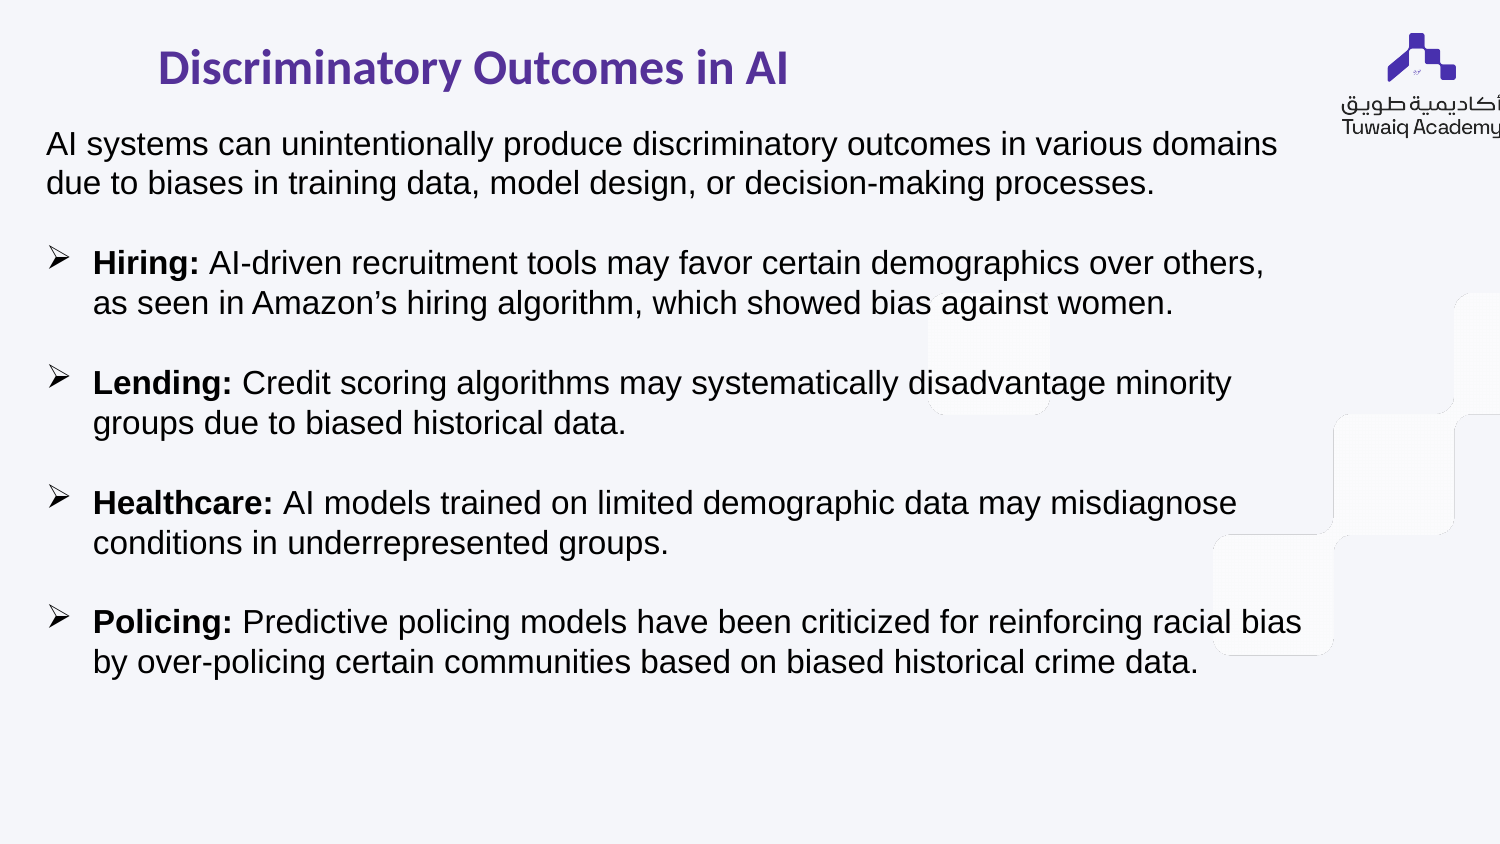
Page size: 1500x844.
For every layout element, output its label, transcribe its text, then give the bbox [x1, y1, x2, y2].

text_box AI systems can unintentionally produce discriminatory outcomes in various domains due to biases in training data, model design, or decision-making processes. Hiring: AI-driven recruitment tools may favor certain demographics over others, as seen in Amazon’s hiring algorithm, which showed bias against women. Lending: Credit scoring algorithms may systematically disadvantage minority groups due to biased historical data. Healthcare: AI models trained on limited demographic data may misdiagnose conditions in underrepresented groups. Policing: Predictive policing models have been criticized for reinforcing racial bias by over-policing certain communities based on biased historical crime data. [31, 114, 1320, 688]
picture [1317, 2, 1500, 169]
picture [928, 293, 1500, 777]
title Discriminatory Outcomes in AI [143, 20, 1289, 102]
